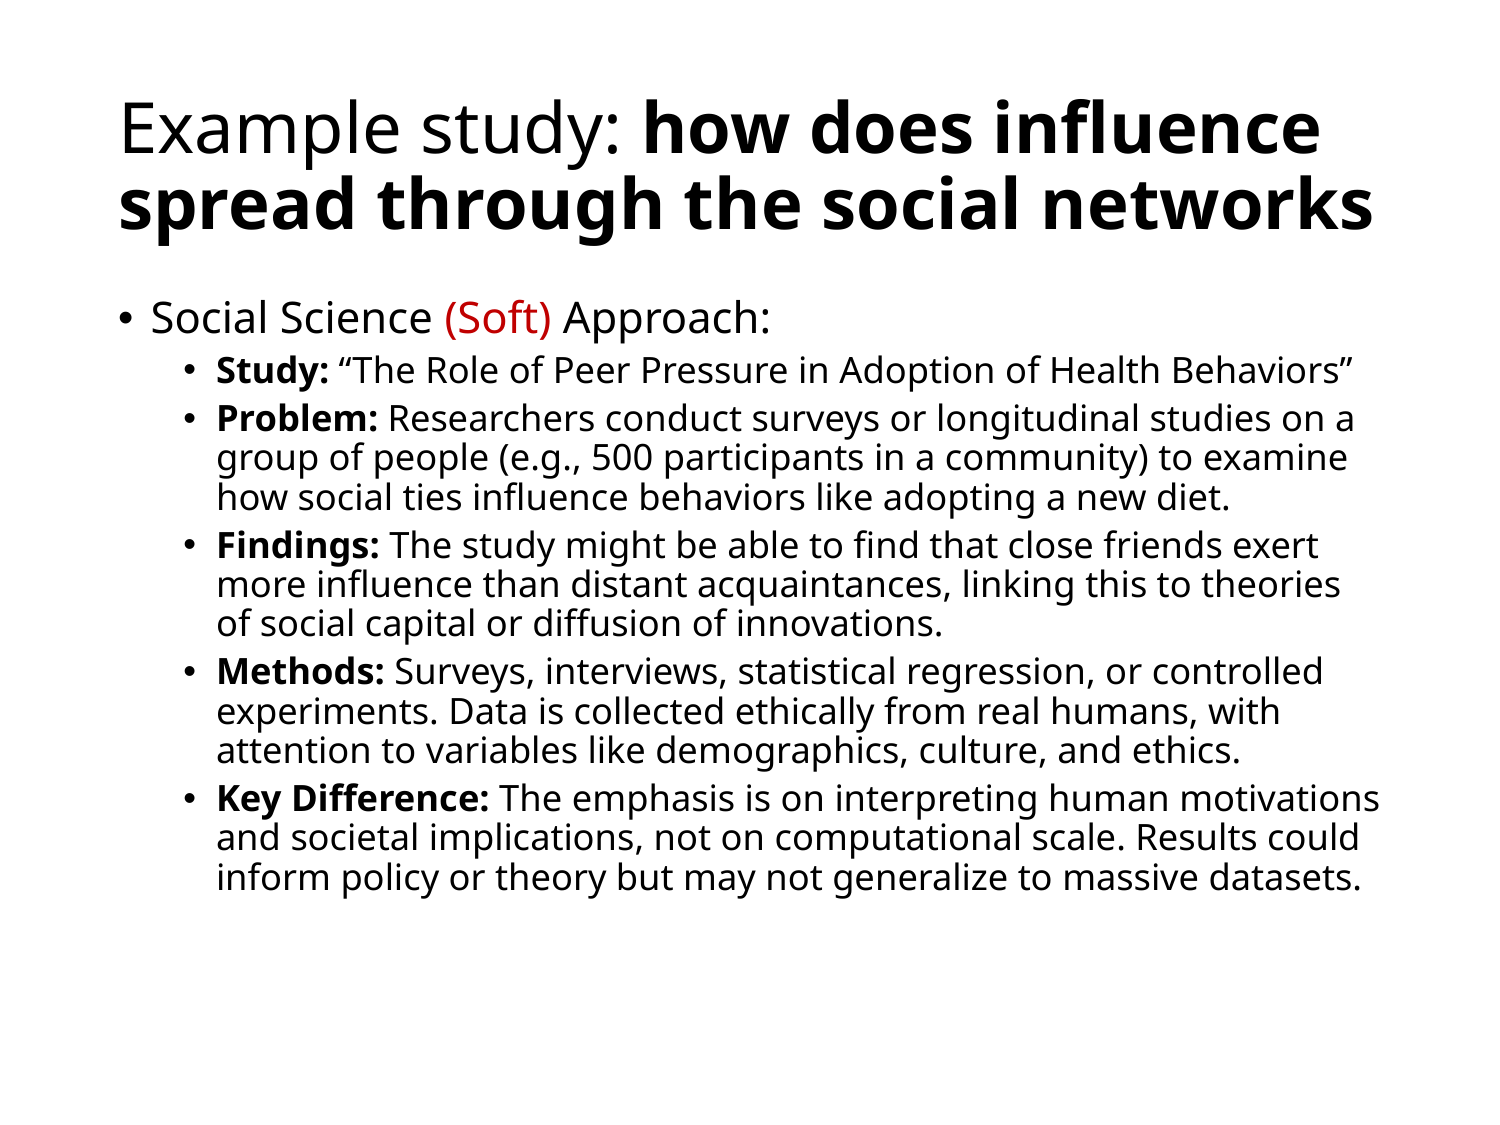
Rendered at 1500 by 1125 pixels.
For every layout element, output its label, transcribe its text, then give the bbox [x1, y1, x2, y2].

title Example study: how does influence spread through the social networks [103, 59, 1397, 278]
list Social Science (Soft) Approach: Study: “The Role of Peer Pressure in Adoption of Health Behaviors” Problem: Researchers conduct surveys or longitudinal studies on a group of people (e.g., 500 participants in a community) to examine how social ties influence behaviors like adopting a new diet. Findings: The study might be able to find that close friends exert more influence than distant acquaintances, linking this to theories of social capital or diffusion of innovations. Methods: Surveys, interviews, statistical regression, or controlled experiments. Data is collected ethically from real humans, with attention to variables like demographics, culture, and ethics. Key Difference: The emphasis is on interpreting human motivations and societal implications, not on computational scale. Results could inform policy or theory but may not generalize to massive datasets. [103, 288, 1397, 1003]
